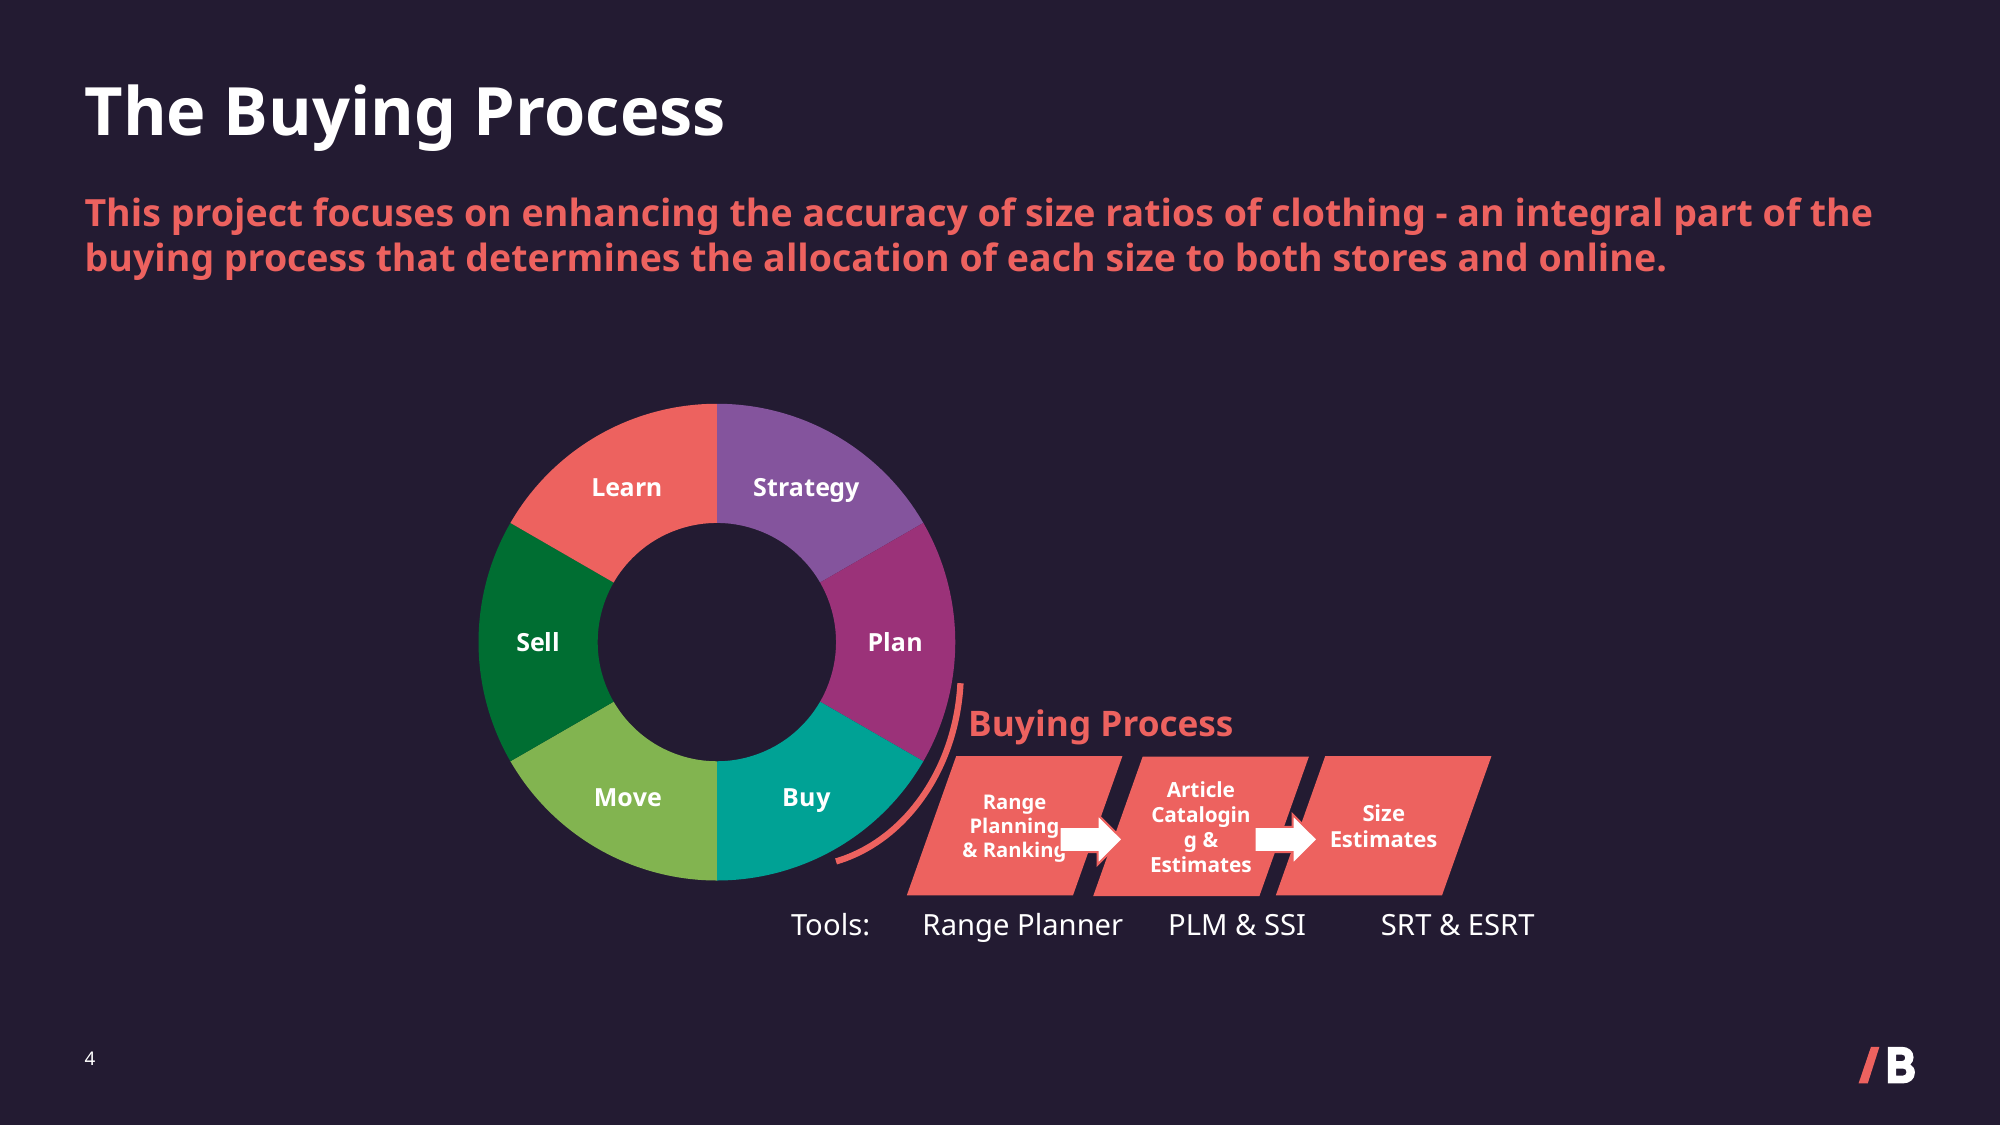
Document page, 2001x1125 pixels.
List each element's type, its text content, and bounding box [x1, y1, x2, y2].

subtitle This project focuses on enhancing the accuracy of size ratios of clothing - an integral part of the buying process that determines the allocation of each size to both stores and online. [84, 188, 1916, 314]
title The Buying Process [84, 78, 1916, 188]
text_box Buying Process [1168, 701, 1250, 755]
chart [266, 319, 1168, 968]
text_box Size Estimates [1275, 756, 1492, 896]
text_box Tools: Range Planner PLM & SSI SRT & ESRT [761, 906, 1656, 1050]
text_box Article Cataloging & Estimates [1168, 756, 1309, 897]
slide_number 4 [84, 1046, 138, 1080]
text_box [1253, 811, 1320, 868]
